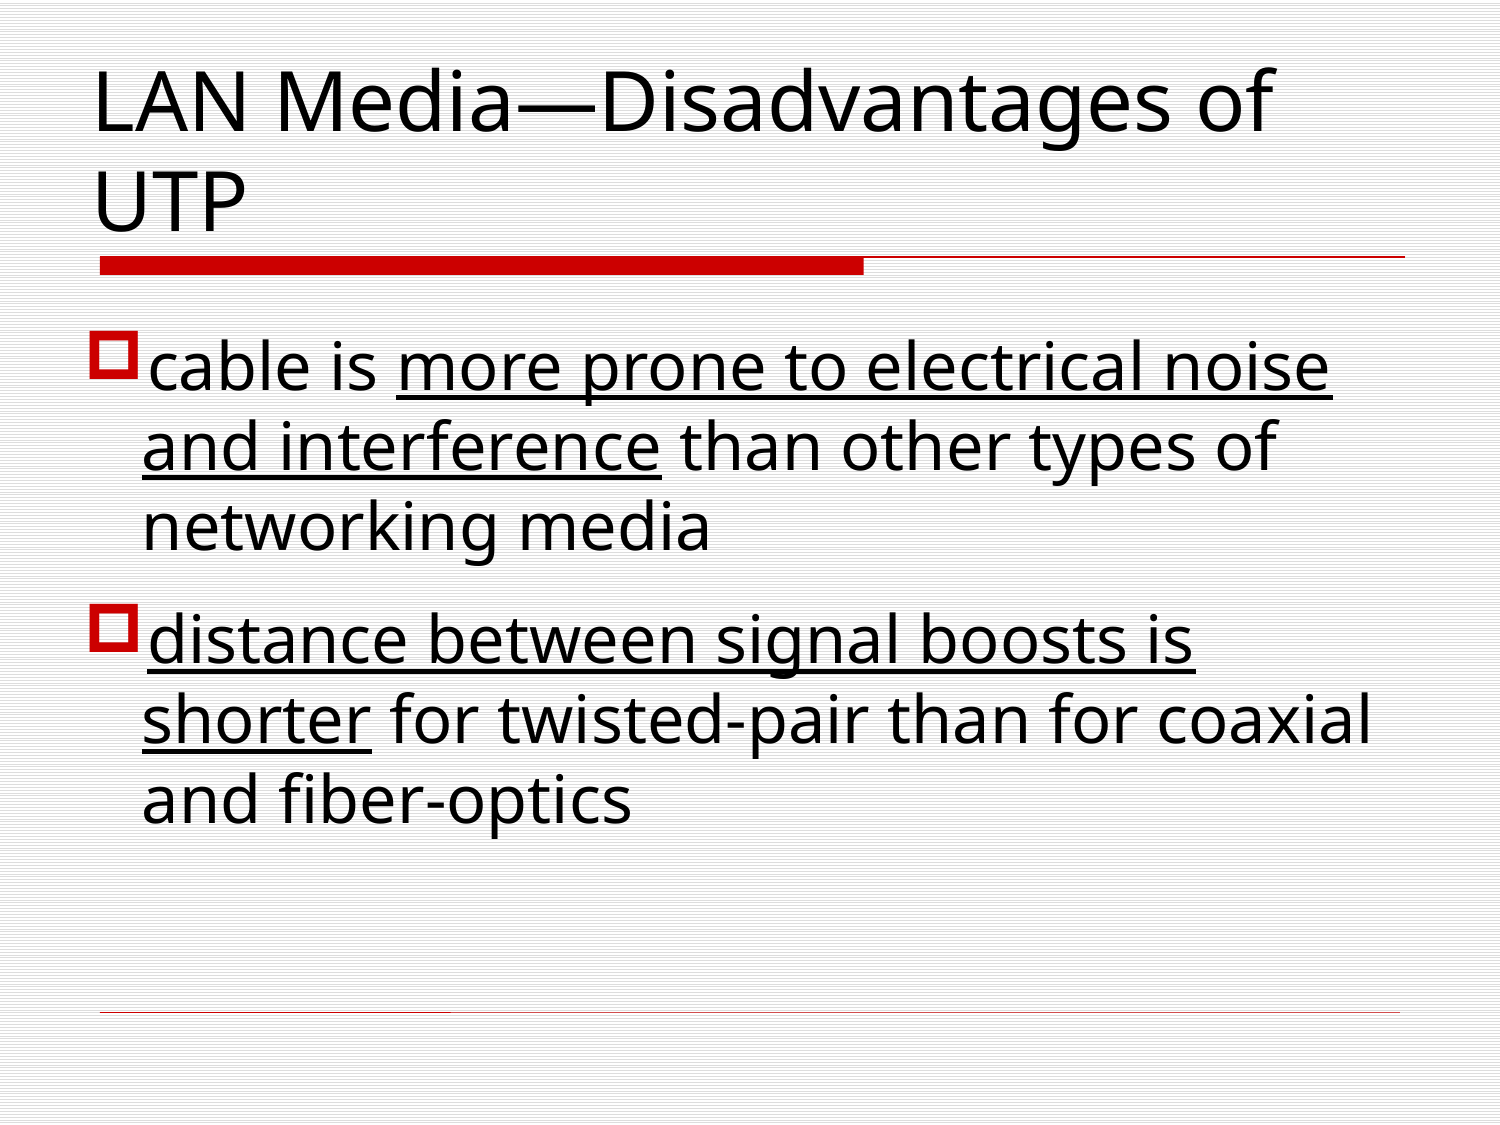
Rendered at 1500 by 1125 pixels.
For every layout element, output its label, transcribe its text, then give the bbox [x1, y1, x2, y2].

text_box cable is more prone to electrical noise and interference than other types of networking media distance between signal boosts is shorter for twisted-pair than for coaxial and fiber-optics [70, 316, 1446, 845]
text_box LAN Media—Disadvantages of UTP [76, 54, 1424, 243]
